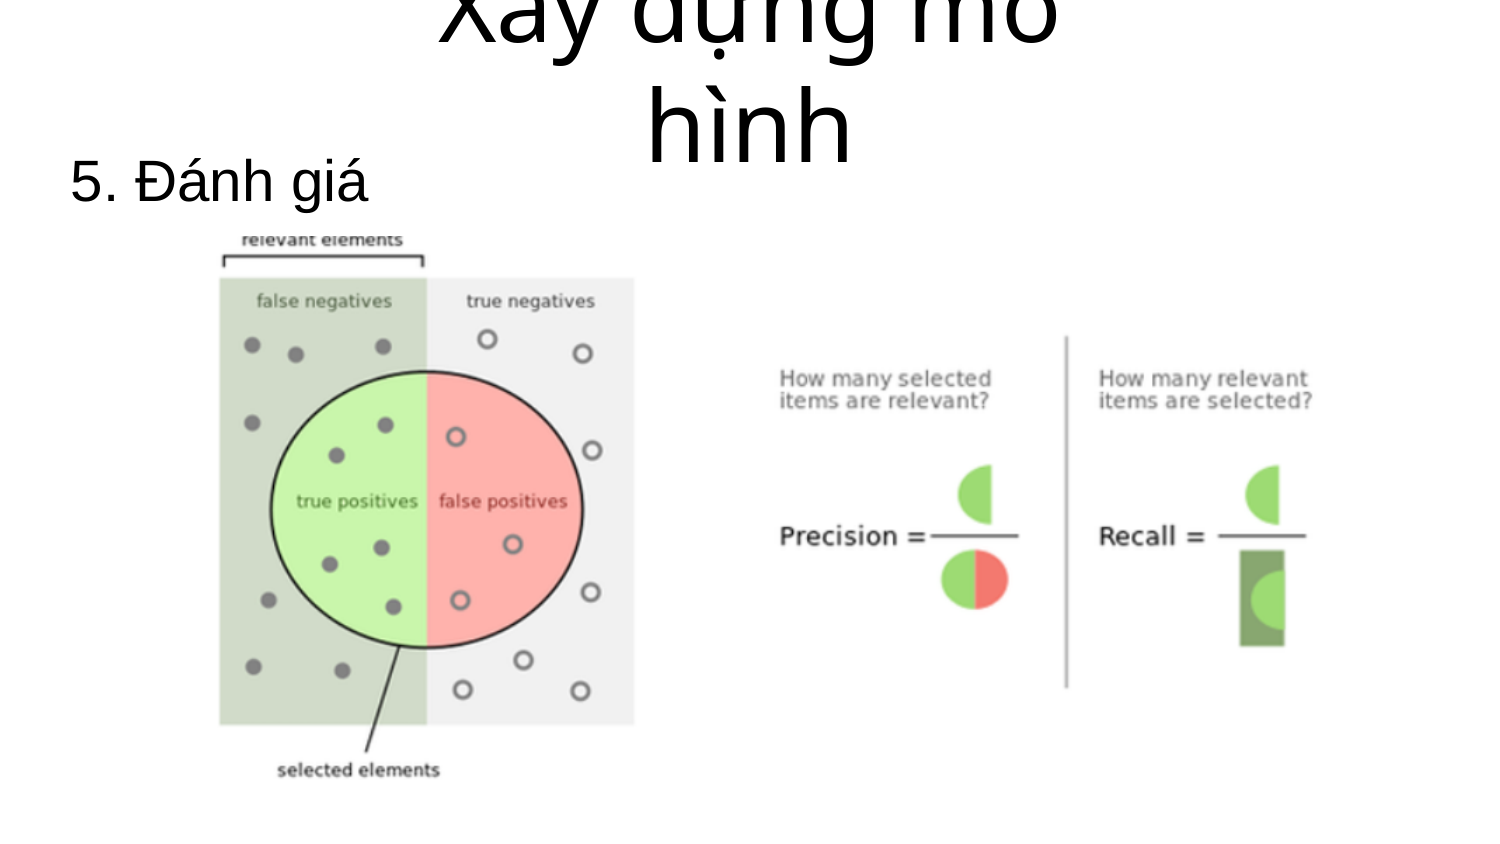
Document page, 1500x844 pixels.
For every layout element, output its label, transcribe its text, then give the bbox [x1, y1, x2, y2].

text_box Xây dựng mô hình [348, 30, 1152, 95]
text_box 5. Đánh giá [55, 135, 437, 221]
picture [0, 236, 1485, 780]
